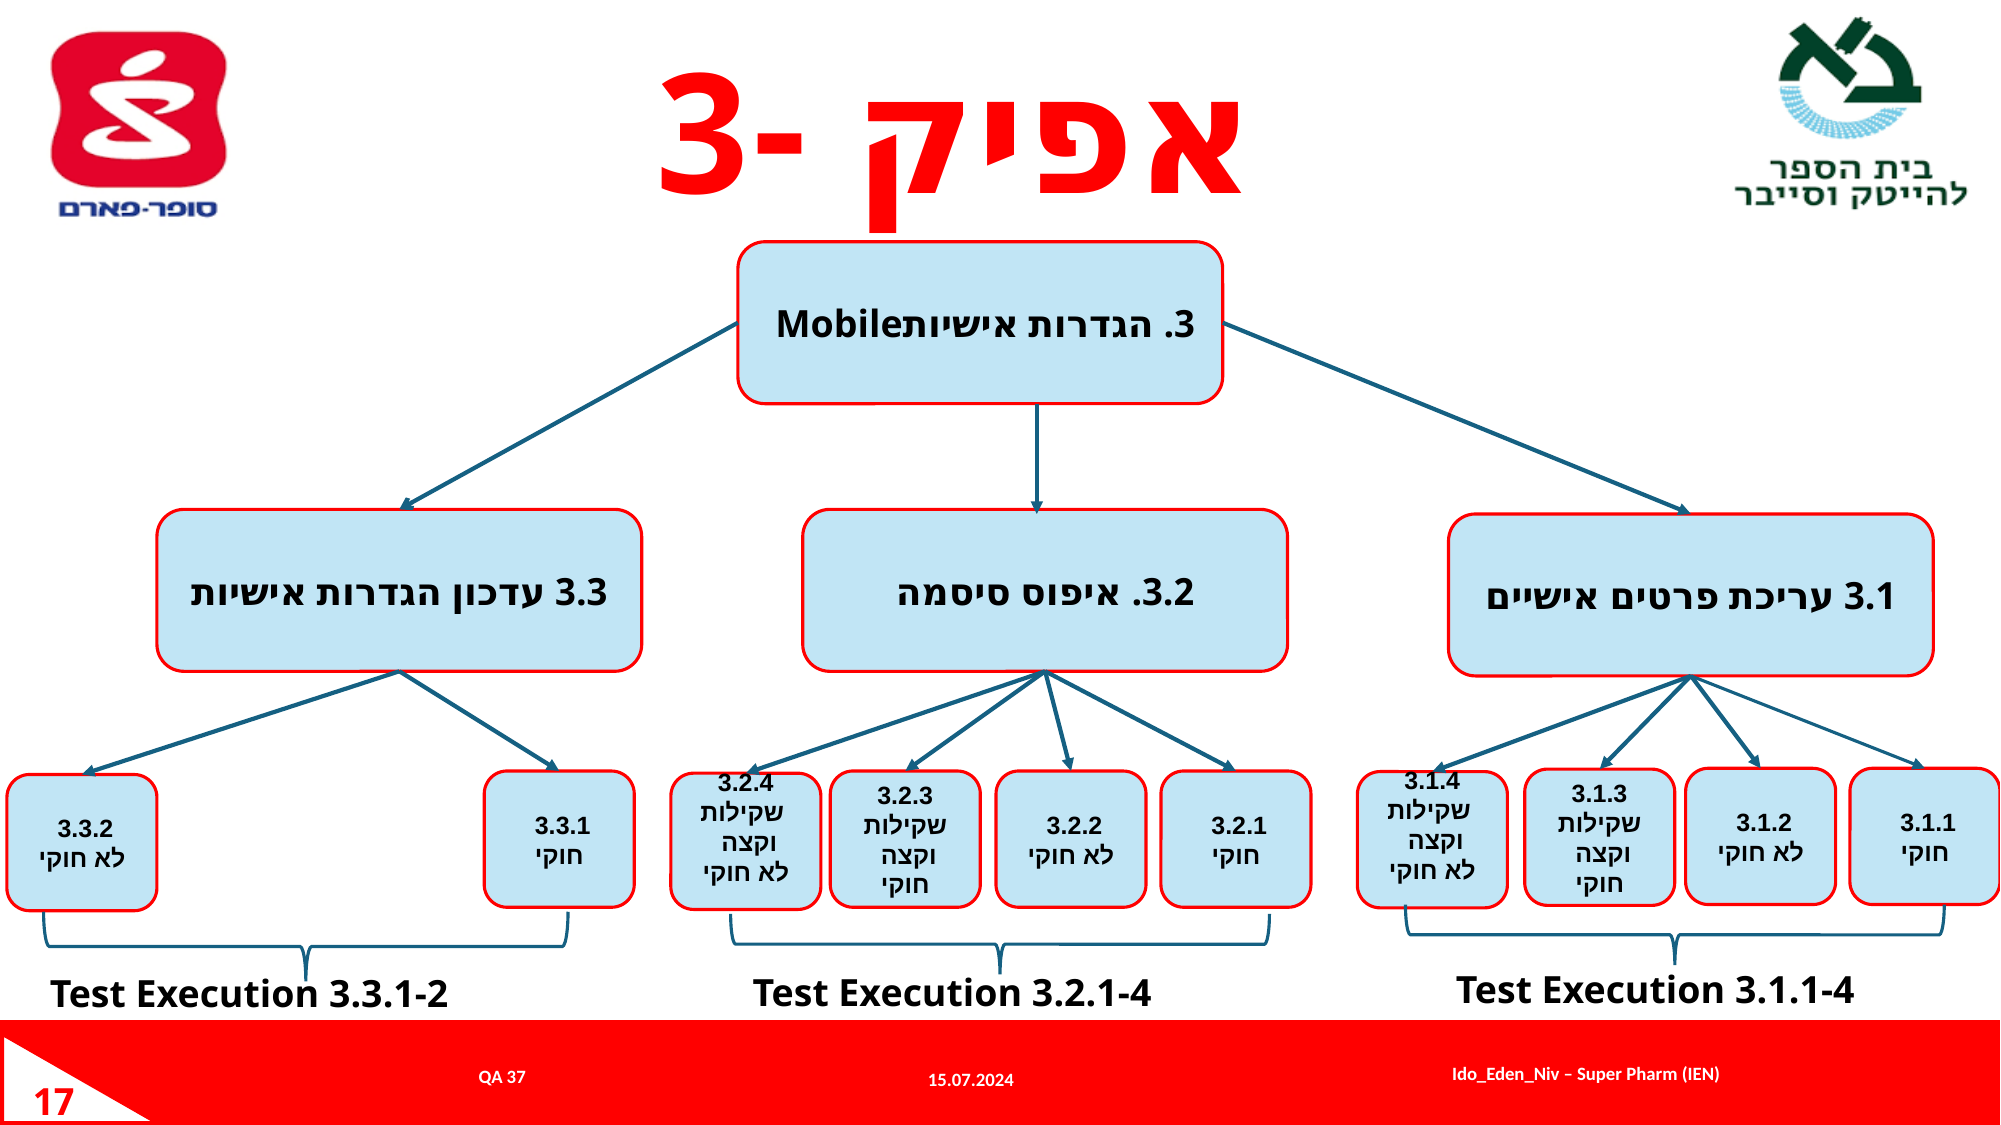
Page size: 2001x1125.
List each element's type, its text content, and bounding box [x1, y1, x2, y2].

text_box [1762, 675, 1926, 769]
text_box 3.1 עריכת פרטים אישיים [1446, 512, 1935, 675]
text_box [81, 670, 400, 775]
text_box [1431, 675, 1692, 773]
text_box Test Execution 3.1.1-4 [865, 958, 1870, 1019]
text_box 3.1.4 שקילות וקצה לא חוקי [1355, 769, 1509, 910]
text_box 3.3 עדכון הגדרות אישיות [155, 507, 644, 673]
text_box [1222, 322, 1692, 515]
text_box Test Execution 3.2.1-4 [161, 961, 1167, 1021]
text_box 3.2.2 לא חוקי [994, 772, 1148, 909]
picture [1722, 12, 1978, 226]
text_box 3.2.1 חוקי [1159, 769, 1313, 909]
picture [21, 27, 238, 226]
text_box 3.1.3 שקילות וקצה חוקי [1523, 773, 1677, 904]
text_box 3.1.2 לא חוקי [1684, 769, 1838, 904]
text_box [745, 670, 1046, 774]
text_box 3. הגדרות אישיותMobile [736, 240, 1225, 406]
text_box [1403, 904, 1946, 958]
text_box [400, 670, 560, 772]
text_box Test Execution 3.3.1-2 [0, 962, 464, 1022]
text_box אפיק -3 [374, 19, 1540, 235]
text_box 3.2. איפוס סיסמה [801, 507, 1290, 673]
text_box 3.3.2 לא חוקי [5, 772, 159, 913]
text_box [398, 322, 739, 510]
text_box [0, 1020, 2000, 1125]
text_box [1072, 670, 1237, 772]
text_box 3.2.4 שקילות וקצה לא חוקי [669, 771, 823, 912]
text_box QA 37 [463, 1040, 972, 1112]
text_box 17 [1, 1031, 158, 1125]
text_box [729, 913, 1272, 958]
text_box 3.1.1 חוקי [1848, 766, 2000, 907]
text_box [1046, 670, 1072, 772]
text_box 15.07.2024 [912, 1042, 1421, 1115]
text_box 3.2.3 שקילות וקצה חוקי [828, 774, 982, 909]
text_box Ido_Eden_Niv – Super Pharm (IEN) [1437, 1036, 1945, 1109]
text_box 3.3.1 חוקי [482, 769, 636, 909]
text_box [42, 911, 570, 961]
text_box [1692, 675, 1762, 769]
